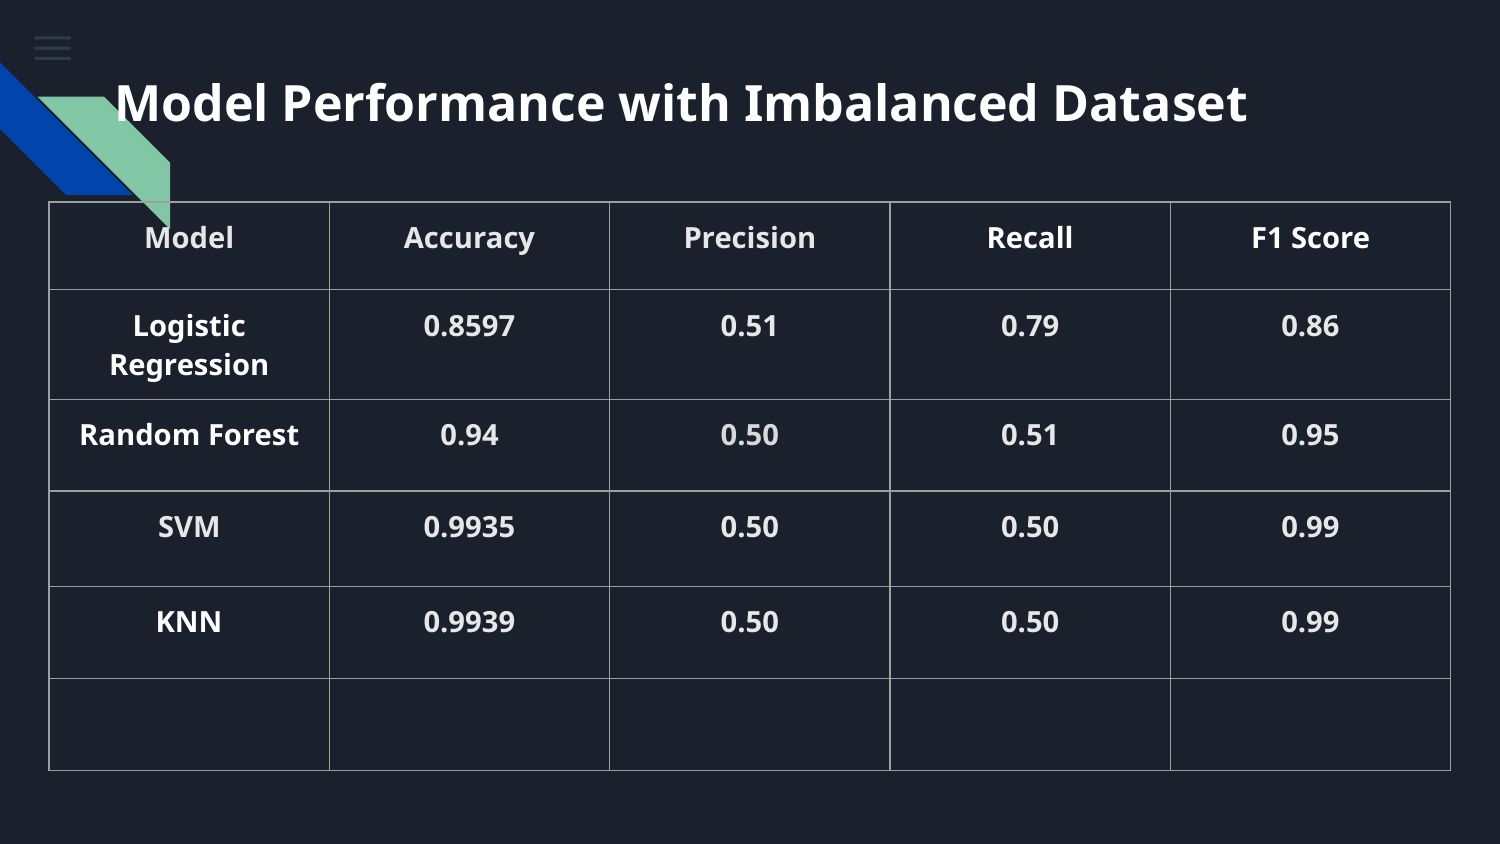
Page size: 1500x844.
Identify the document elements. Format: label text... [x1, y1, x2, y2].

table_cell 0.8597 [330, 290, 609, 399]
table_cell KNN [50, 587, 329, 678]
table_cell Random Forest [50, 400, 329, 490]
title Model Performance with Imbalanced Dataset [99, 56, 1368, 163]
table_cell SVM [50, 492, 329, 586]
table_header F1 Score [1171, 203, 1450, 289]
table_cell 0.50 [610, 492, 889, 586]
table_cell 0.94 [330, 400, 609, 490]
table_cell 0.50 [891, 587, 1170, 678]
table_cell 0.50 [891, 492, 1170, 586]
table_header Model [50, 203, 329, 289]
table_cell 0.9935 [330, 492, 609, 586]
table_cell 0.50 [610, 587, 889, 678]
table_header Accuracy [330, 203, 609, 289]
table_cell 0.99 [1171, 587, 1450, 678]
table_cell [1171, 679, 1450, 770]
table_cell 0.51 [891, 400, 1170, 490]
table_cell 0.9939 [330, 587, 609, 678]
table_cell [330, 679, 609, 770]
table_header Precision [610, 203, 889, 289]
table_cell 0.51 [610, 290, 889, 399]
table_cell 0.50 [610, 400, 889, 490]
table_cell 0.95 [1171, 400, 1450, 490]
table_header Recall [891, 203, 1170, 289]
table_cell 0.79 [891, 290, 1170, 399]
table_cell 0.86 [1171, 290, 1450, 399]
table_cell 0.99 [1171, 492, 1450, 586]
table_cell [50, 679, 329, 770]
table_cell Logistic Regression [50, 290, 329, 399]
table_cell [891, 679, 1170, 770]
table_cell [610, 679, 889, 770]
